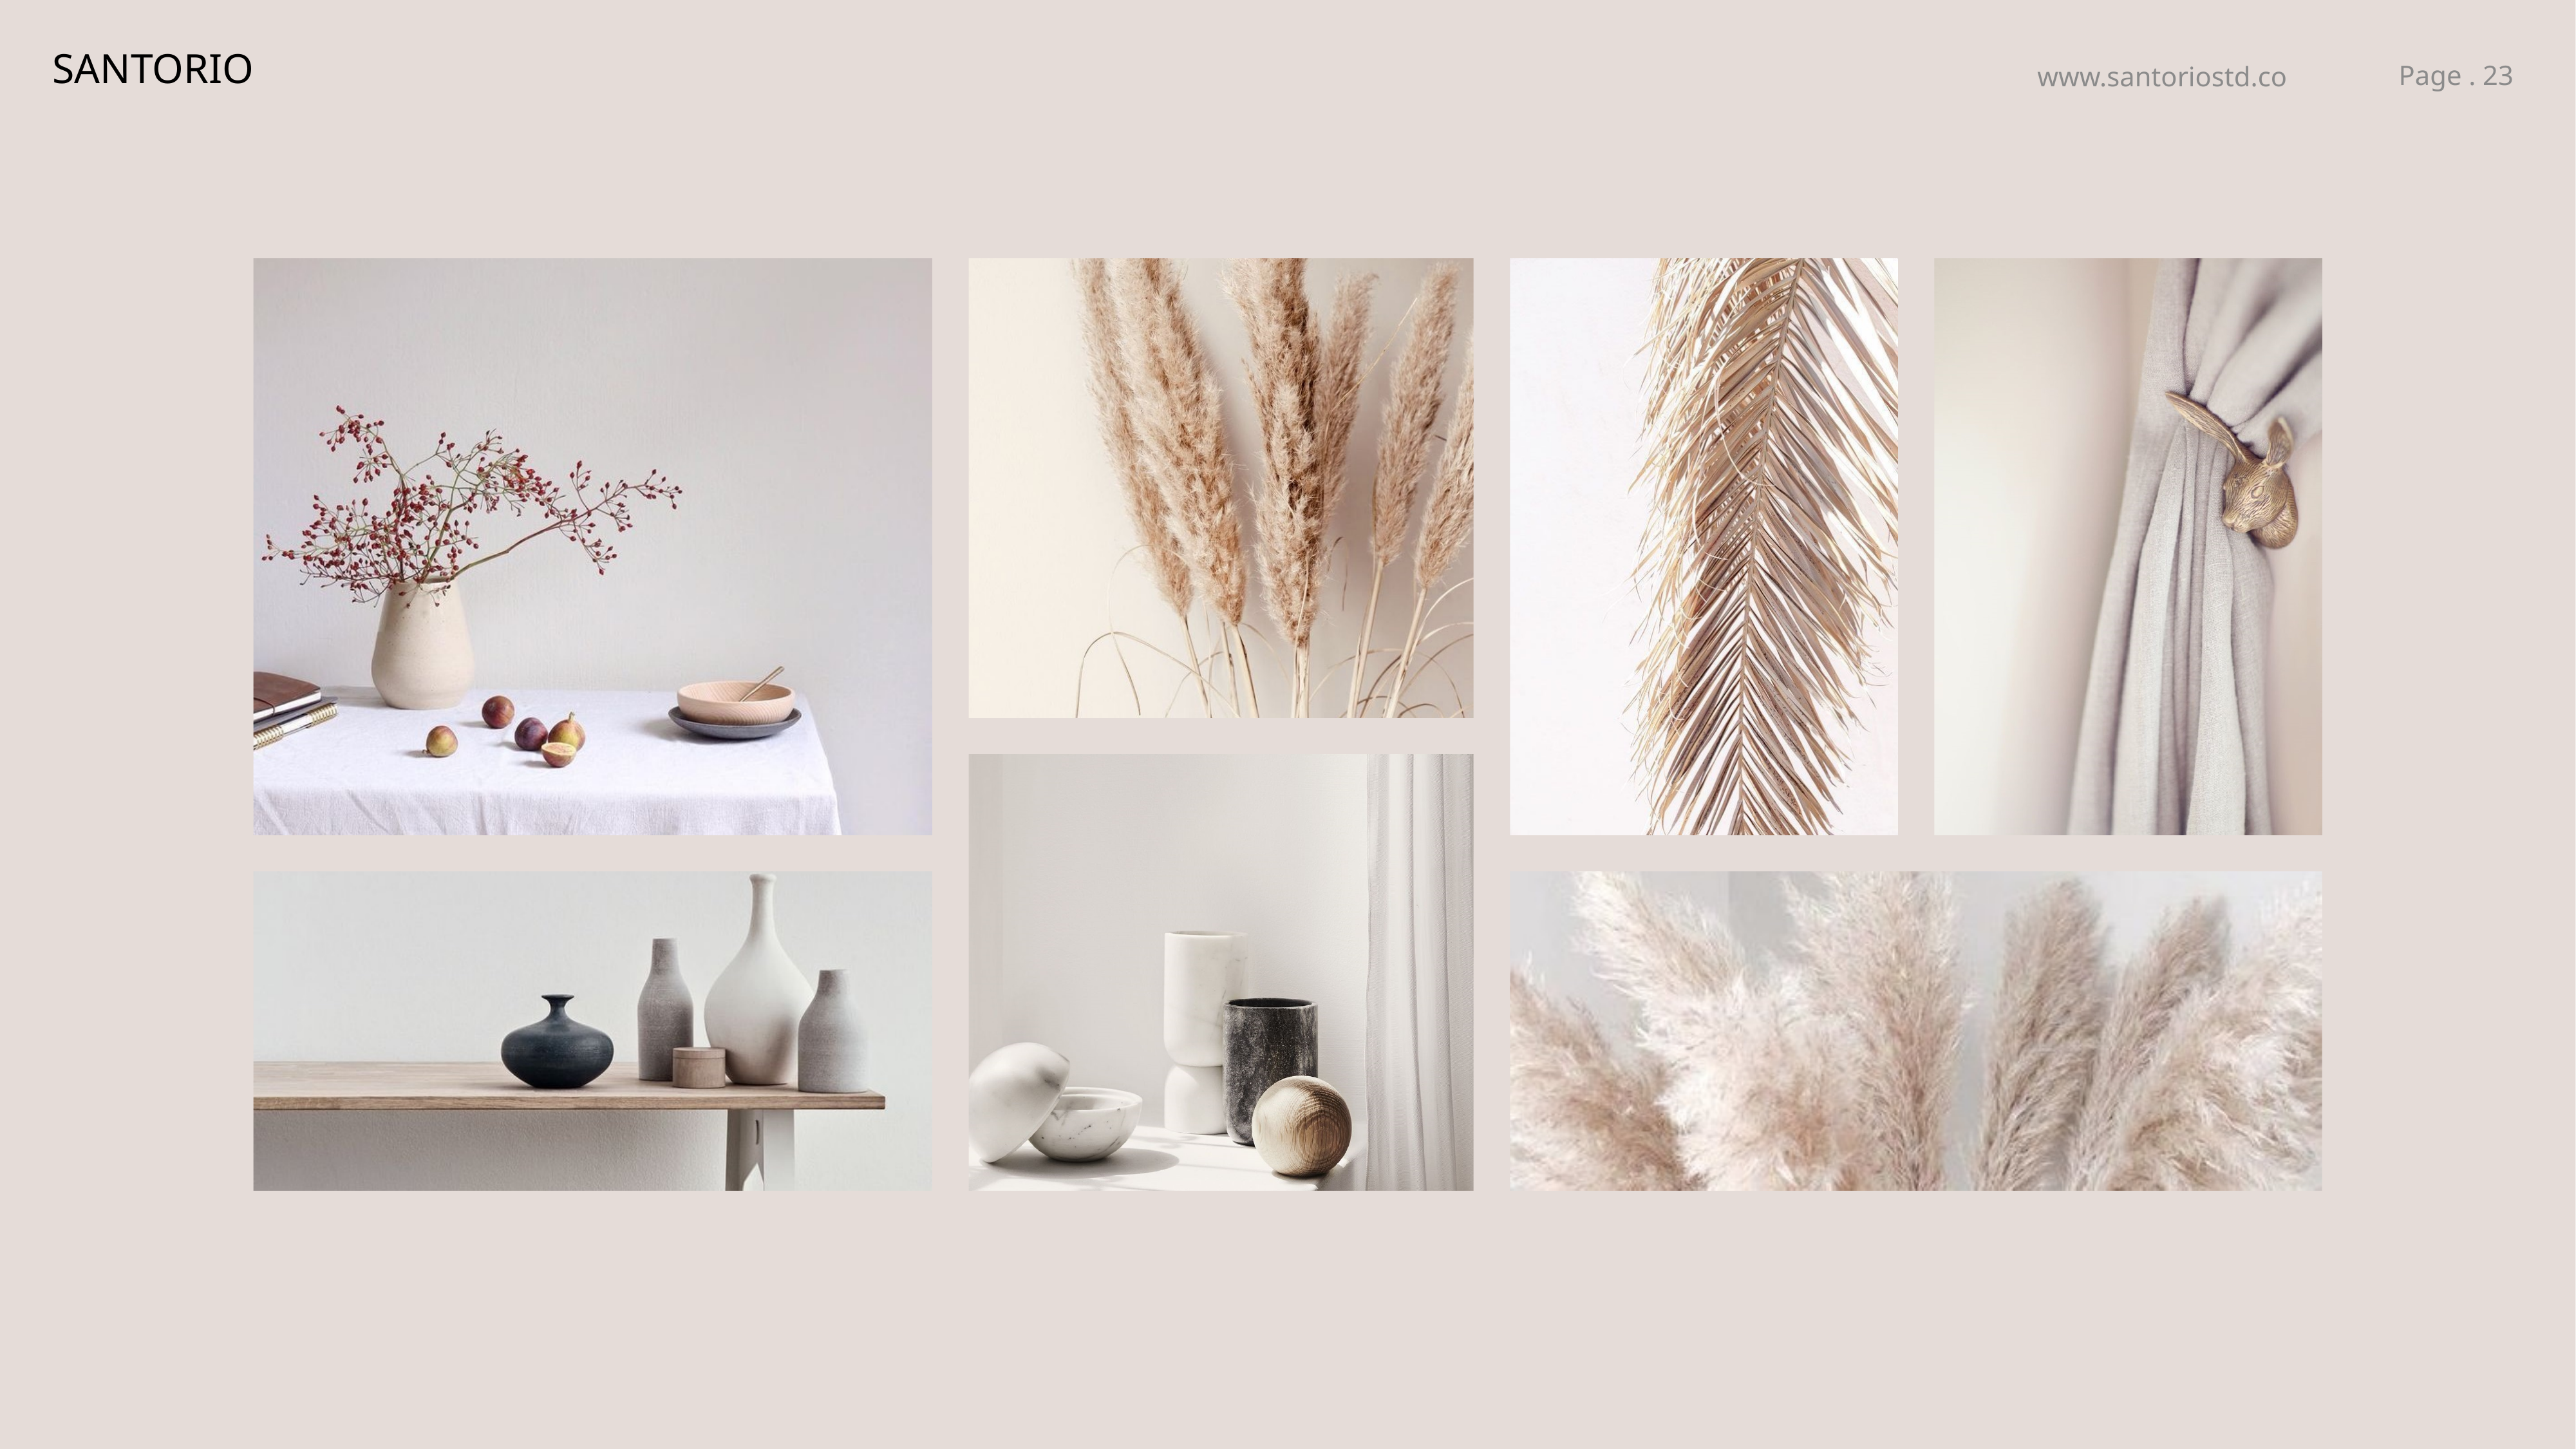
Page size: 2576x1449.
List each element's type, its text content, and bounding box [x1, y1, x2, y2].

footer www.santoriostd.co [2027, 41, 2335, 95]
picture [253, 258, 932, 835]
picture [253, 871, 932, 1191]
picture [1510, 871, 2322, 1191]
picture [968, 258, 1474, 719]
picture [968, 754, 1474, 1191]
picture [1510, 258, 1898, 835]
slide_number SANTORIO [42, 38, 423, 97]
slide_number Page . 23 [2335, 41, 2524, 95]
picture [1934, 258, 2322, 835]
